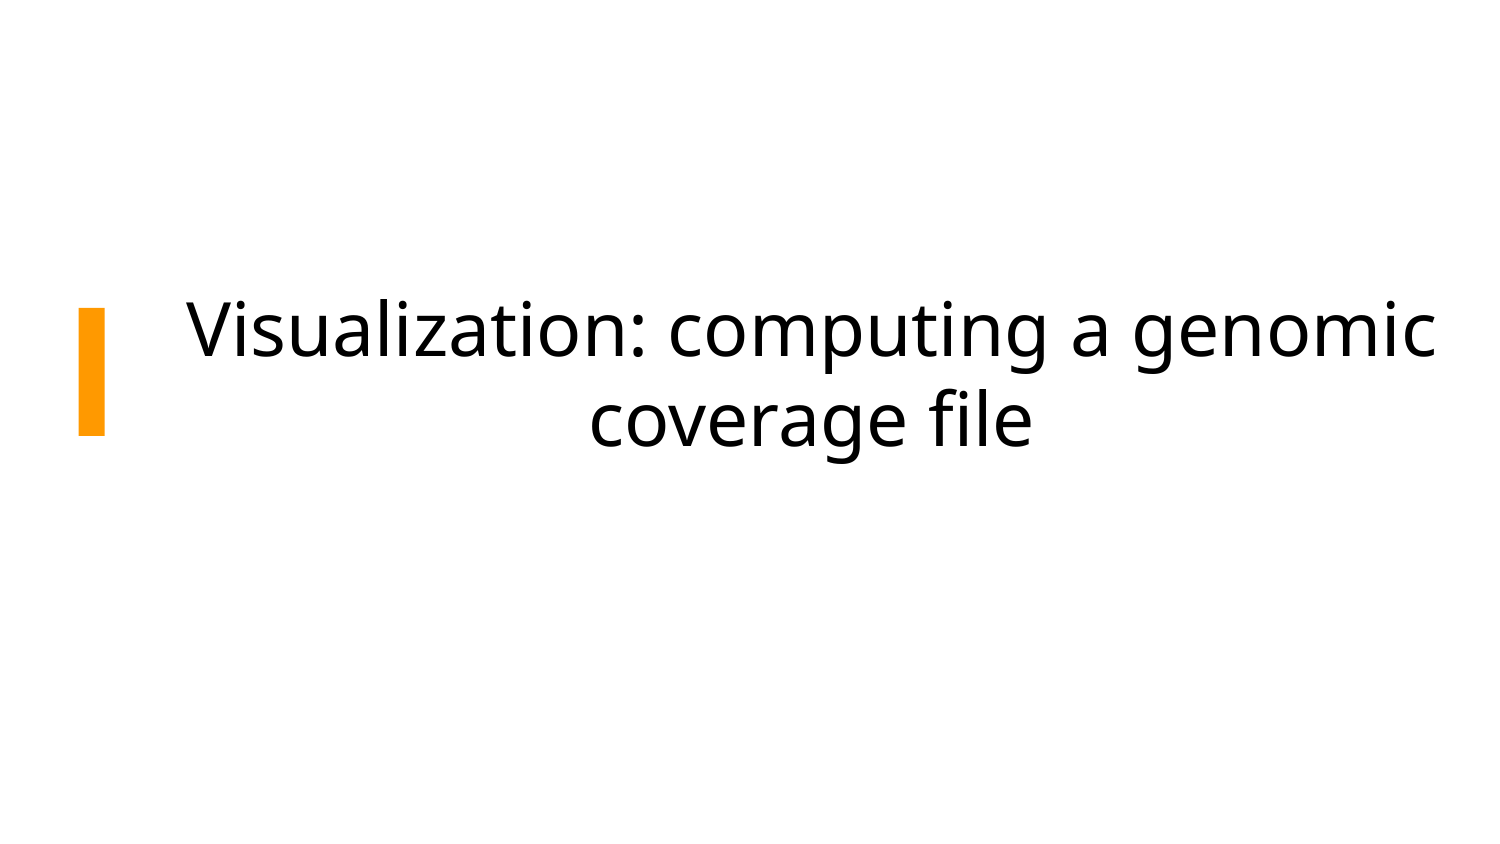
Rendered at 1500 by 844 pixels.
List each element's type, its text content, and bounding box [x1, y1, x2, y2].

title Visualization: computing a genomic coverage file [158, 302, 1466, 441]
